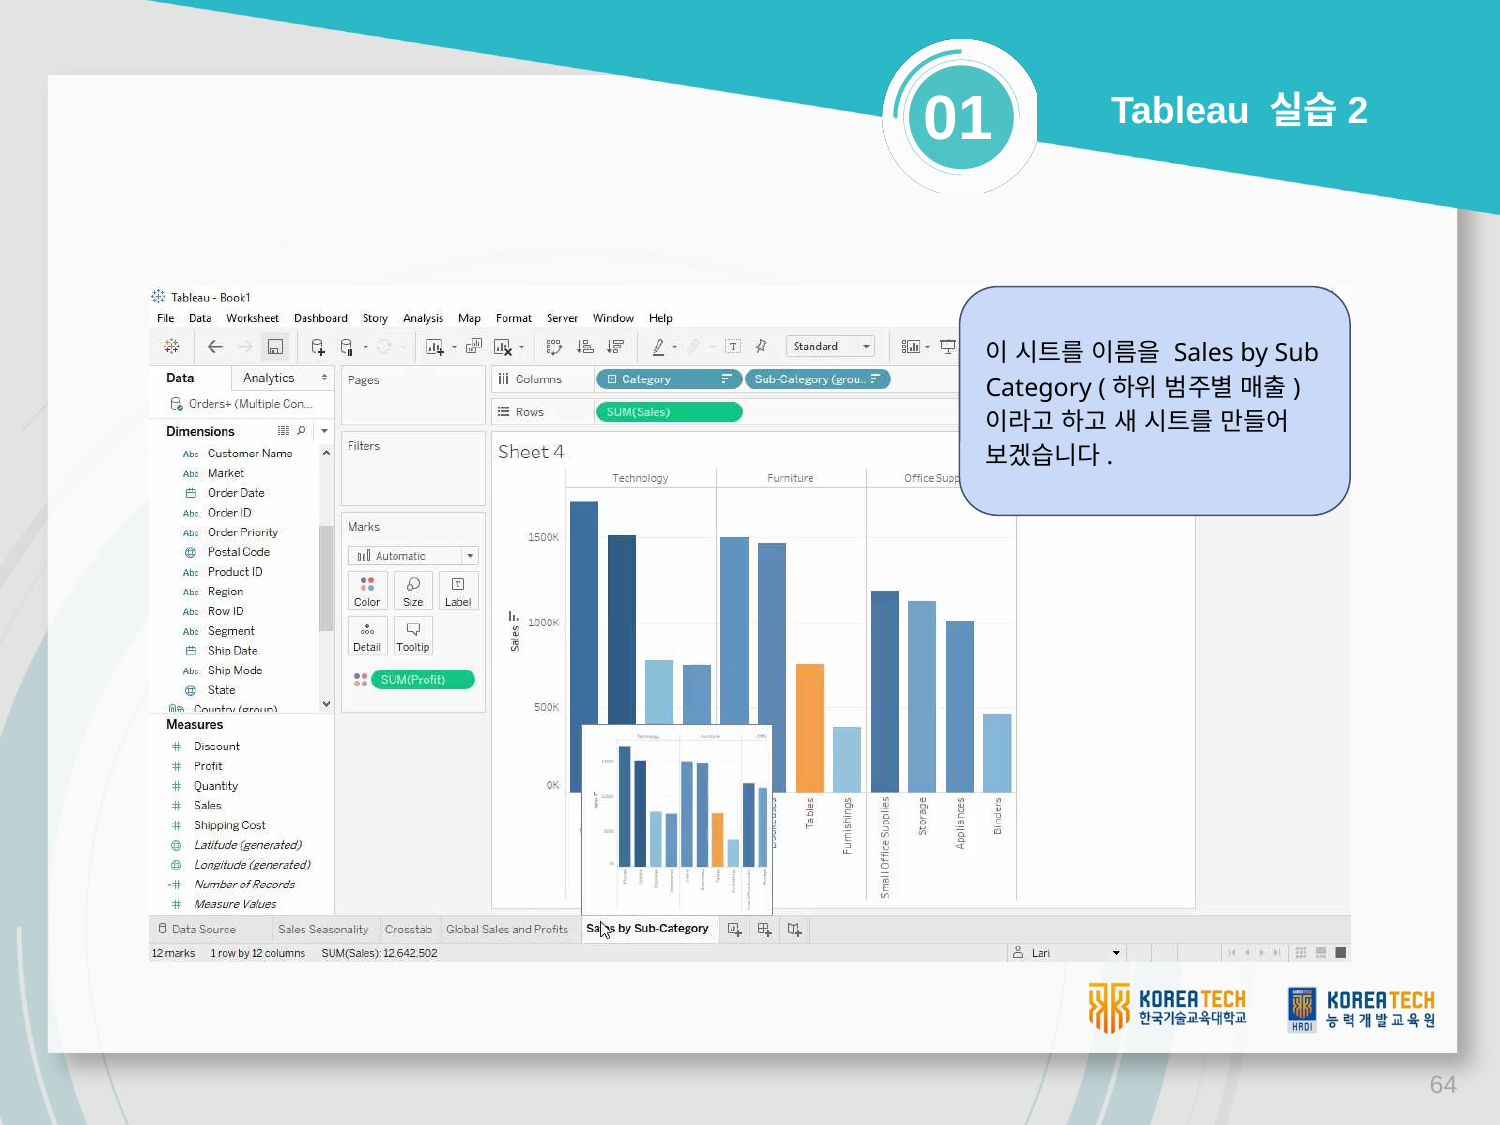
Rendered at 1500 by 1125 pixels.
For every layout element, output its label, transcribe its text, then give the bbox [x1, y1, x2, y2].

text_box [120, 170, 1273, 262]
text_box Tableau 실습2 [1046, 78, 1433, 140]
picture [0, 0, 1500, 1125]
slide_number 64 [1225, 1053, 1473, 1114]
